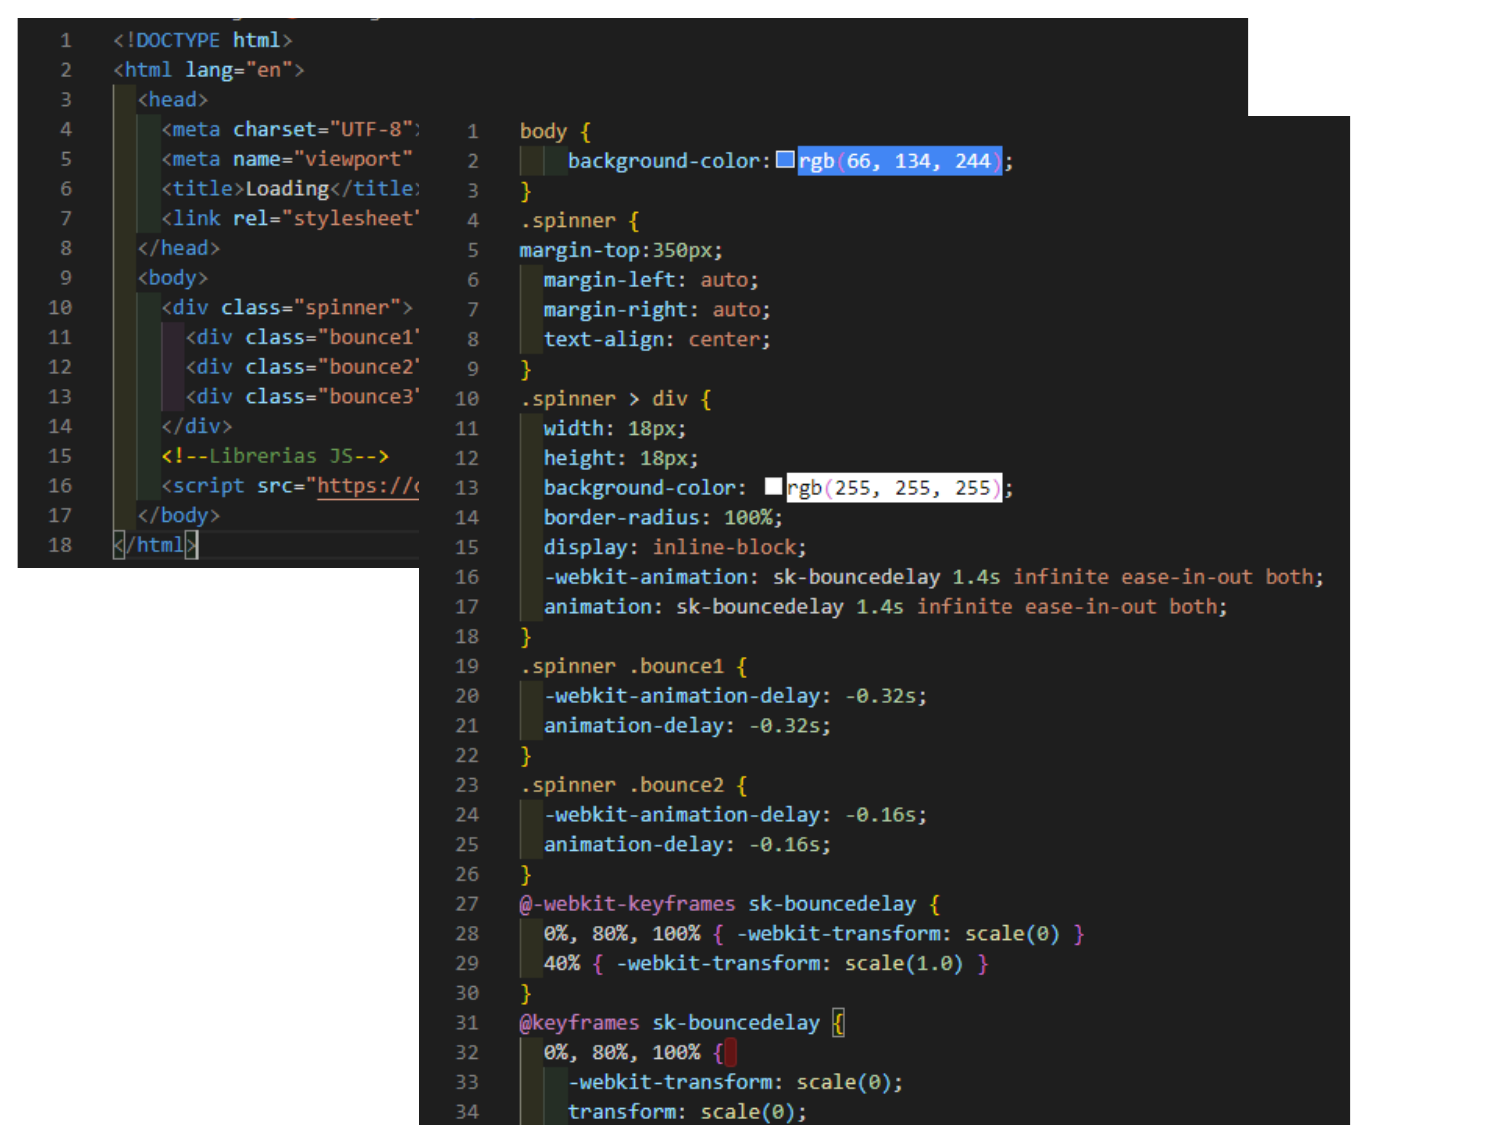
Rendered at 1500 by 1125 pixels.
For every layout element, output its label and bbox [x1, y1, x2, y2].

picture [17, 18, 1351, 1125]
